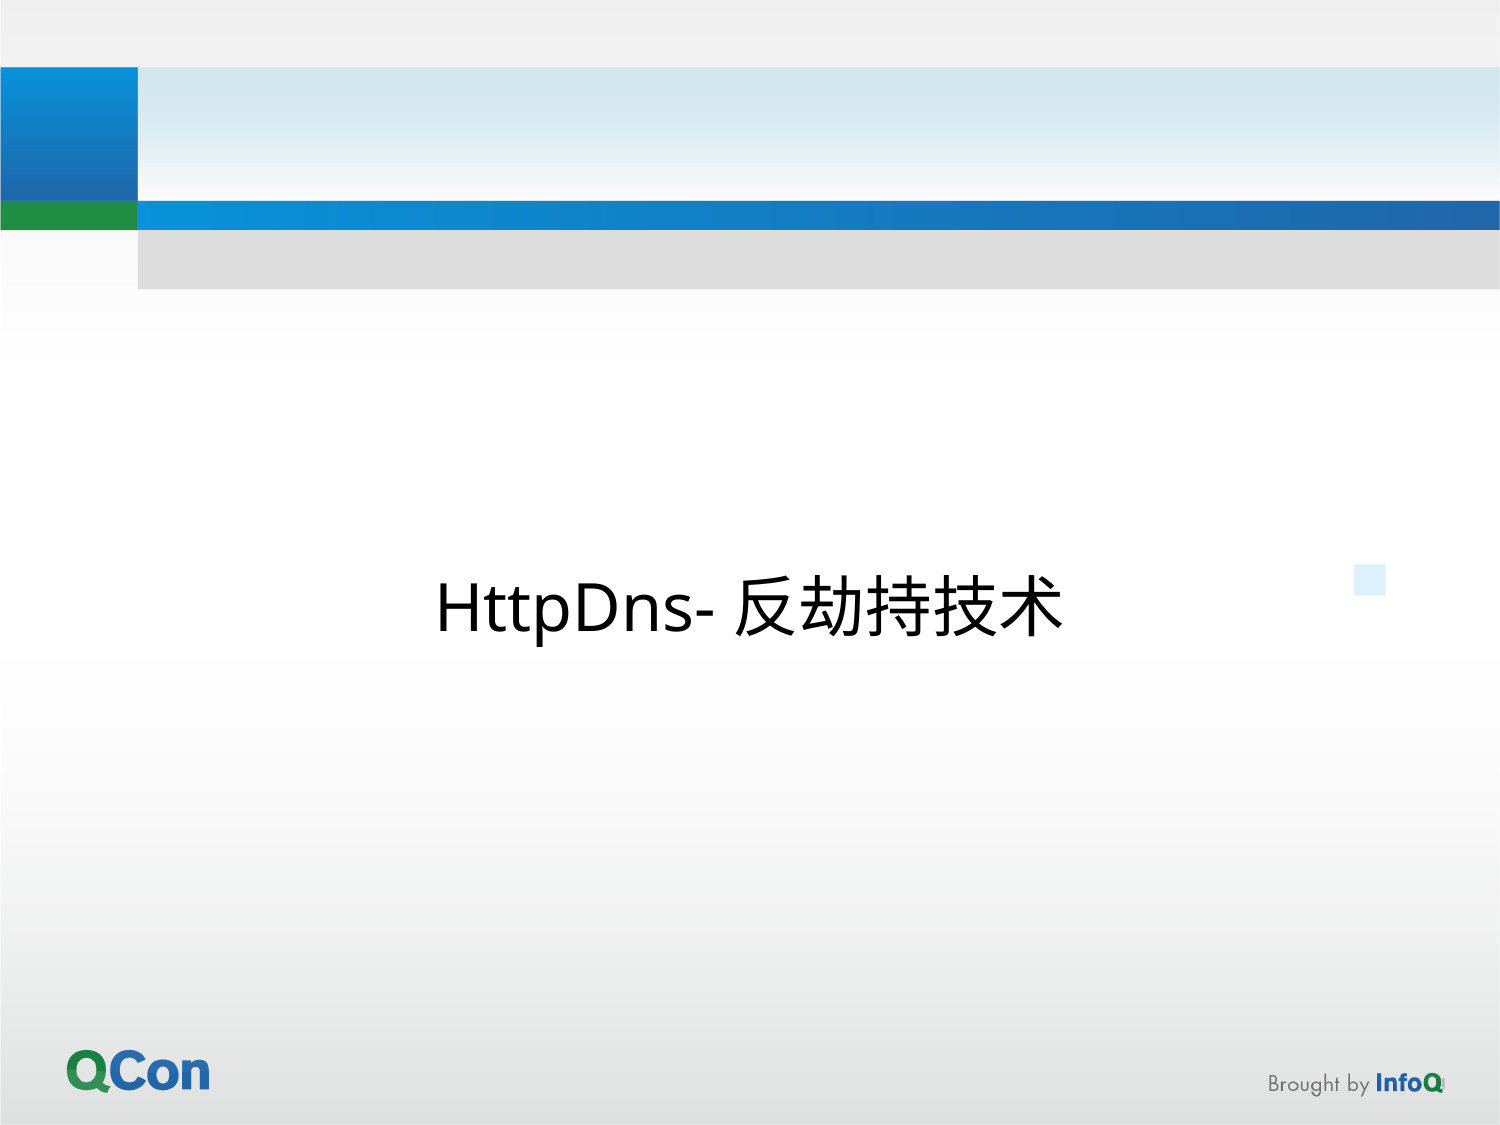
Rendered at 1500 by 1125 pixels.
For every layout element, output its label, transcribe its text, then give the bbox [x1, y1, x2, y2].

picture [0, 0, 1500, 1125]
list HttpDns-反劫持技术 [75, 556, 1425, 684]
